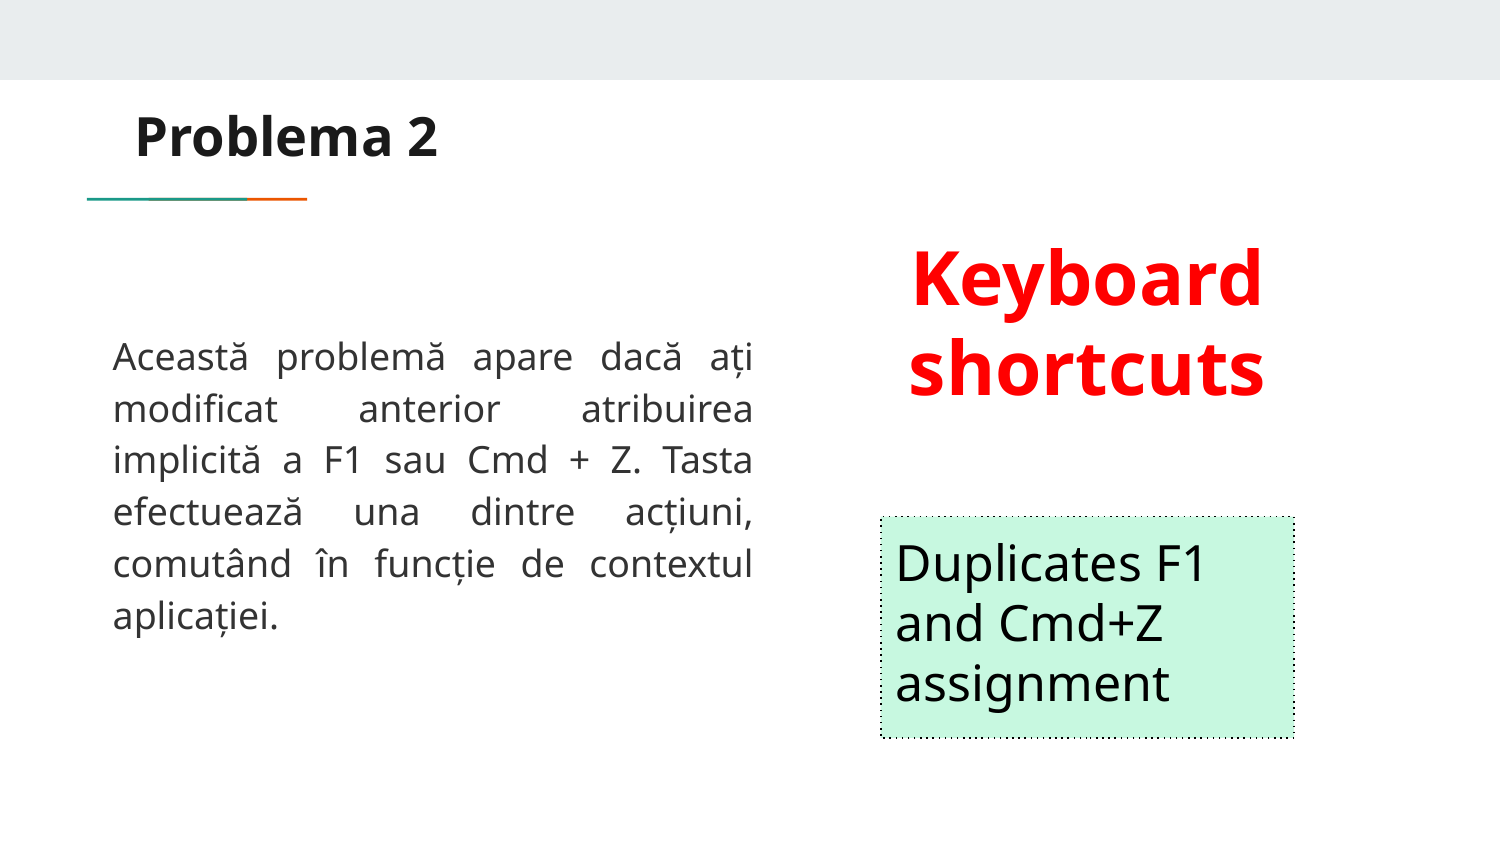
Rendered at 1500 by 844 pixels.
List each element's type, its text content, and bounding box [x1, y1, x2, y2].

title Problema 2 [119, 86, 1381, 175]
text_box Duplicates F1 and Cmd+Z assignment [880, 516, 1295, 738]
text_box Această problemă apare dacă ați modificat anterior atribuirea implicită a F1 sau Cmd + Z. Tasta efectuează una dintre acțiuni, comutând în funcție de contextul aplicației. [97, 311, 770, 669]
text_box Keyboard shortcuts [817, 215, 1358, 422]
